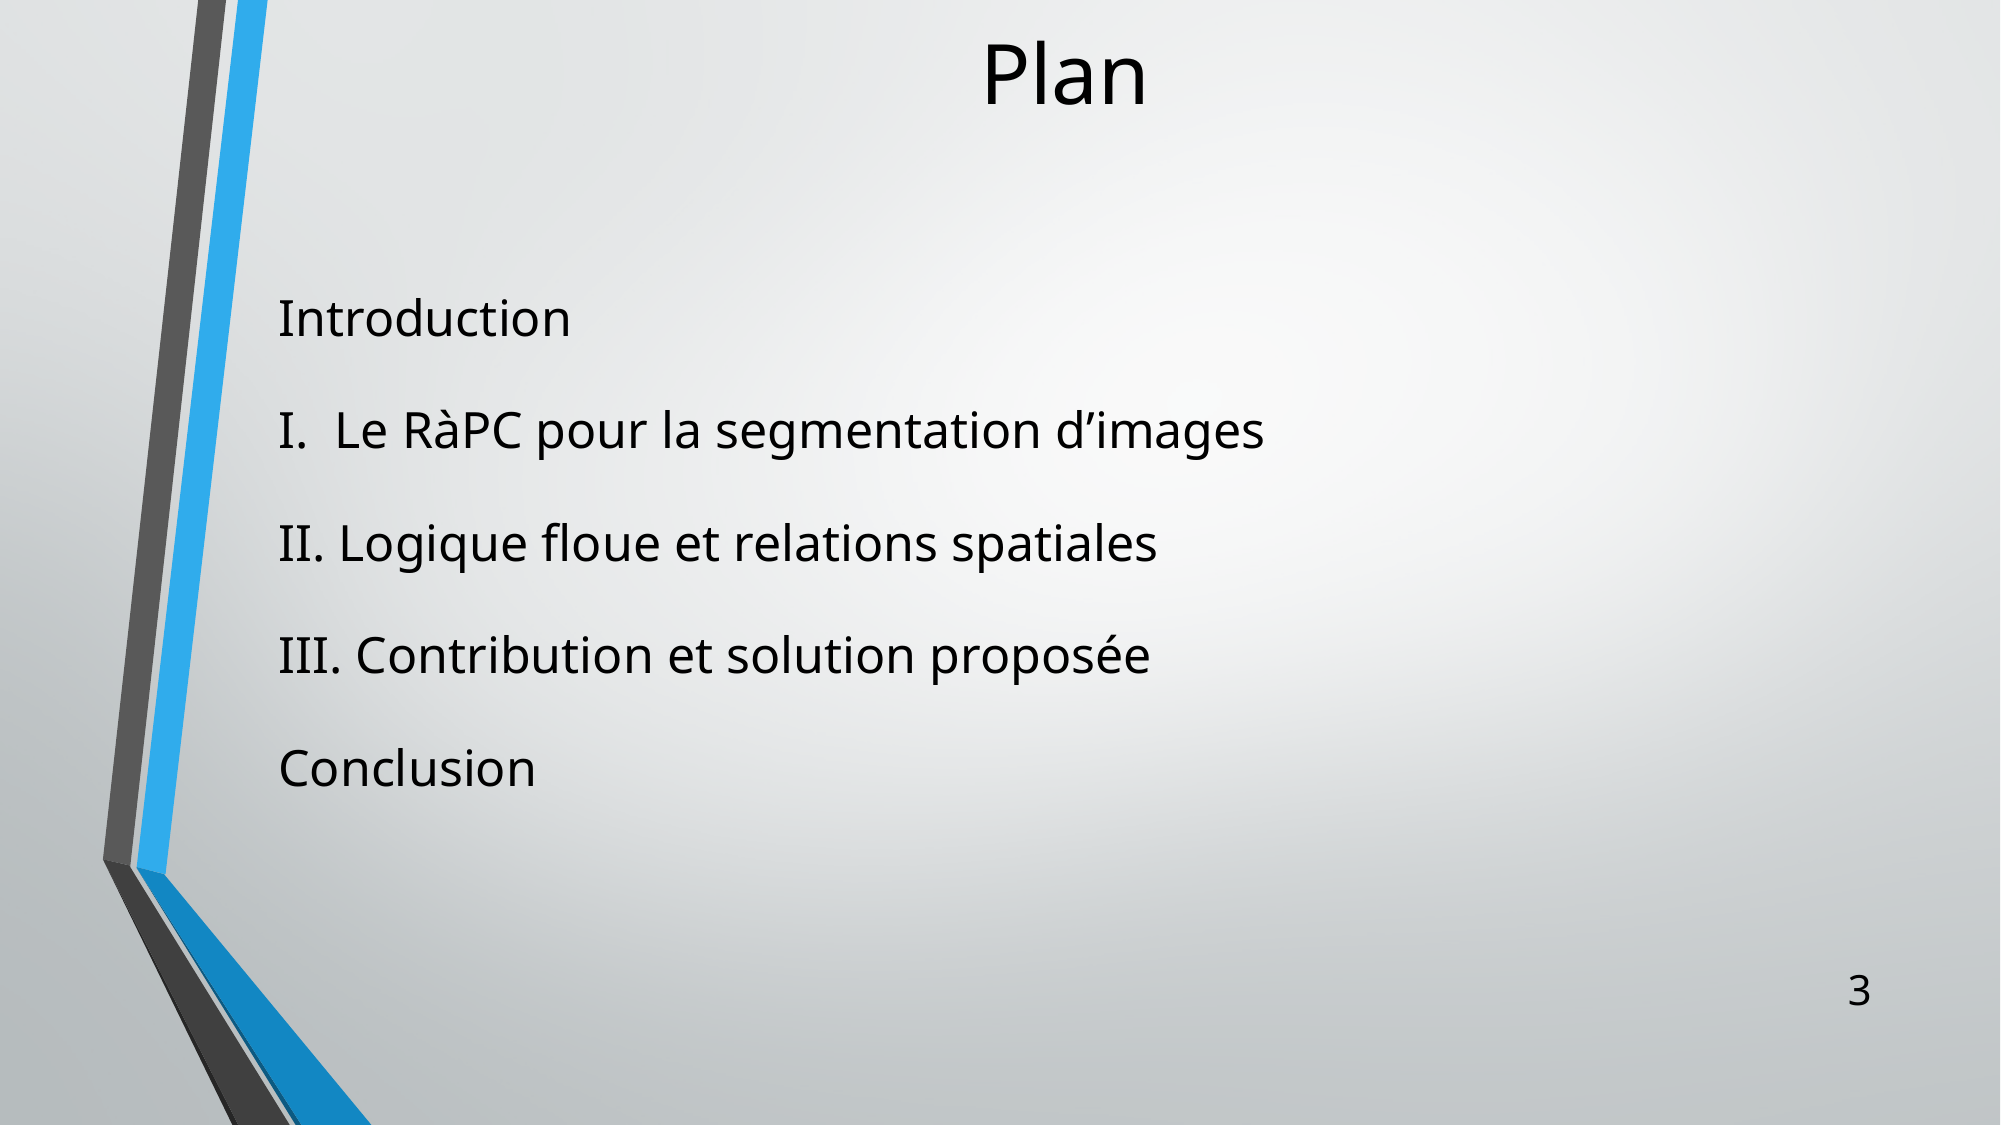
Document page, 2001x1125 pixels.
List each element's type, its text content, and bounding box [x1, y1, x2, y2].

title Plan [243, 0, 1887, 144]
list Introduction I. Le RàPC pour la segmentation d’images II. Logique floue et relations spatiales III. Contribution et solution proposée Conclusion [263, 248, 1907, 944]
slide_number 3 [1796, 962, 1887, 1023]
